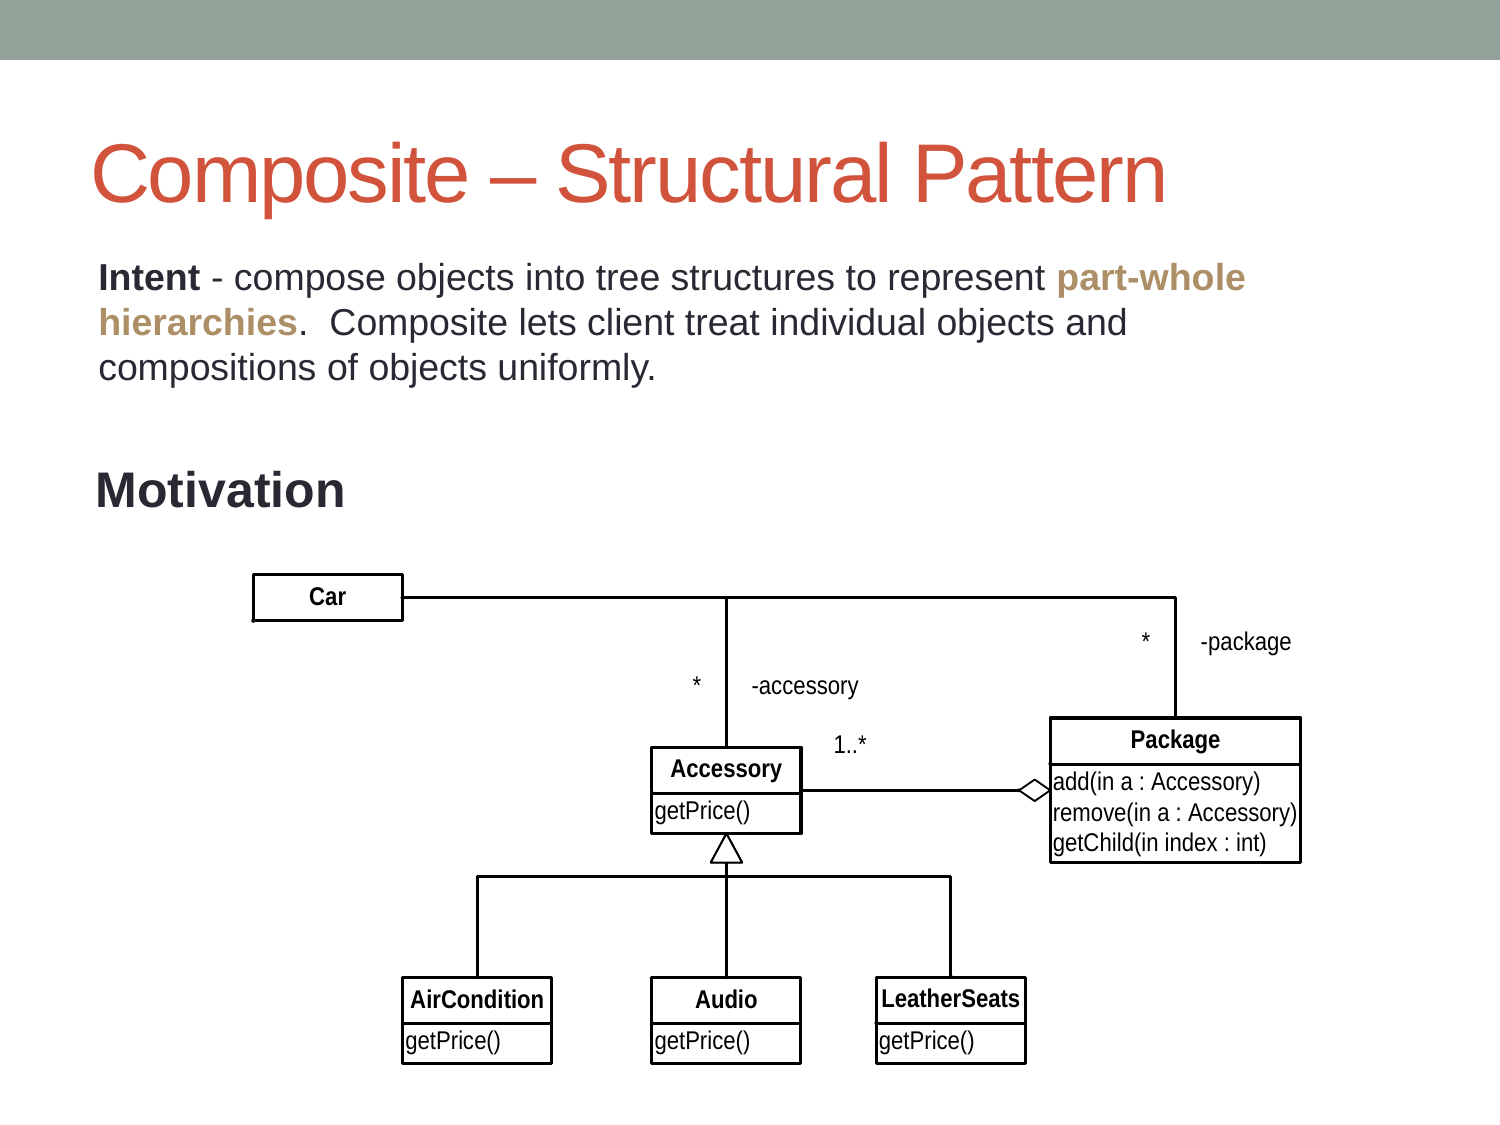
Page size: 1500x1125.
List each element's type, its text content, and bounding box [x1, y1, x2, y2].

text_box Intent - compose objects into tree structures to represent part-whole hierarchies. Composite lets client treat individual objects and compositions of objects uniformly. [83, 245, 1322, 396]
title Composite – Structural Pattern [75, 87, 1425, 250]
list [248, 568, 1306, 1070]
text_box Motivation [80, 449, 361, 525]
